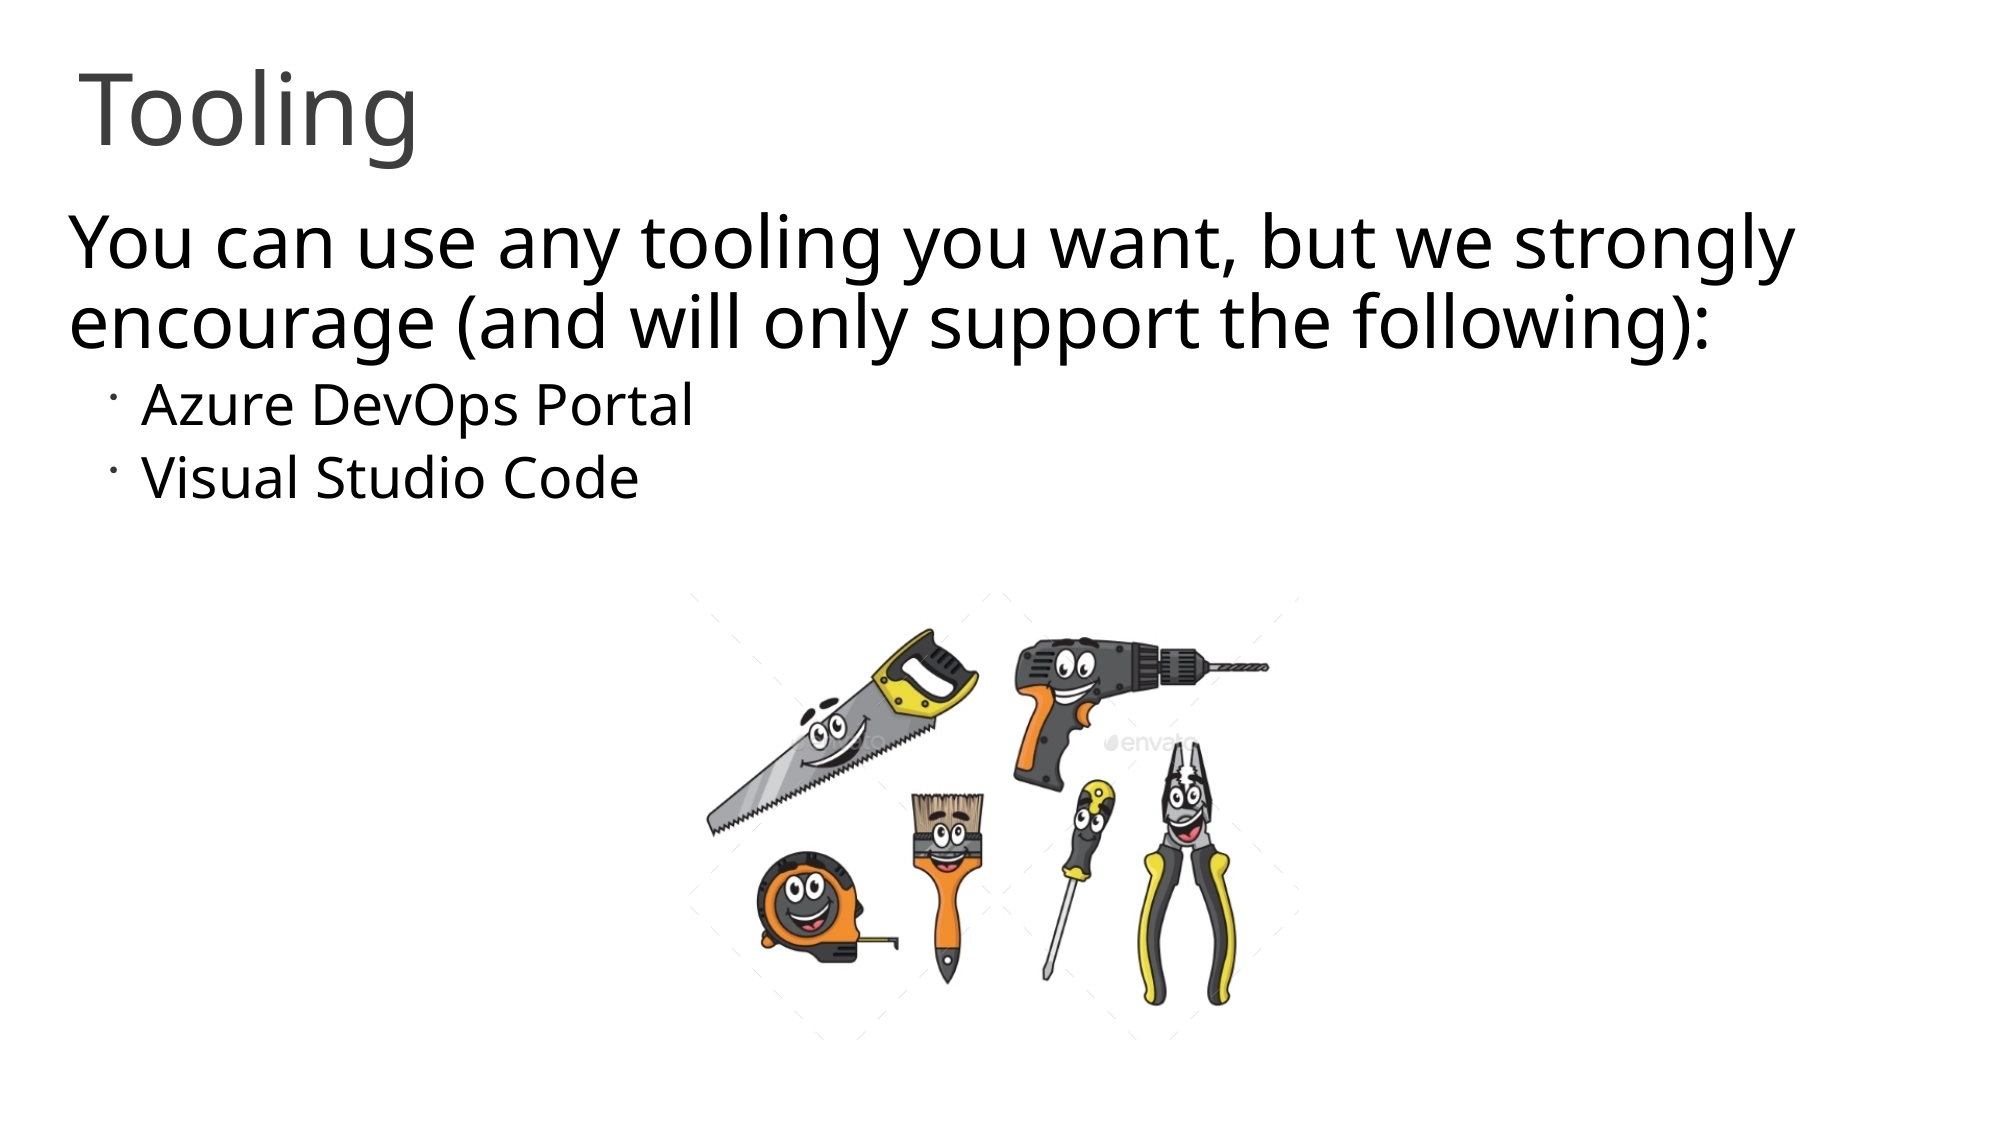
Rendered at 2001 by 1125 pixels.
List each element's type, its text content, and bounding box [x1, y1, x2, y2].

text_box Tooling [78, 59, 1617, 168]
list You can use any tooling you want, but we strongly encourage (and will only support the following): Azure DevOps Portal Visual Studio Code [44, 190, 1939, 534]
picture [683, 586, 1299, 1042]
